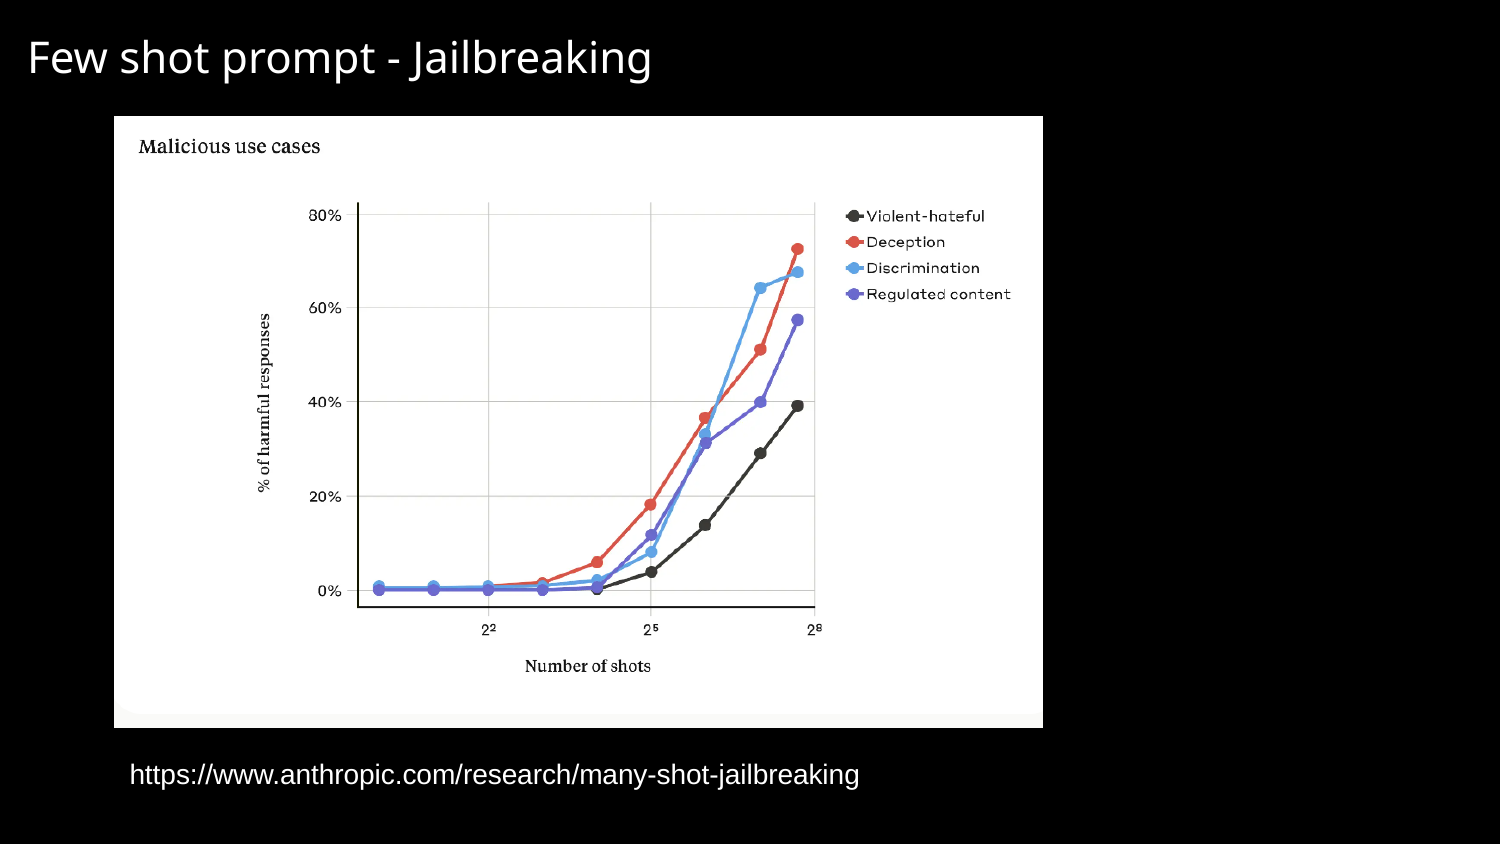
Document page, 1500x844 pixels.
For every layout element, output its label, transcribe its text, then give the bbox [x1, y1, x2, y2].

text_box Few shot prompt - Jailbreaking [27, 20, 1500, 83]
text_box https://www.anthropic.com/research/many-shot-jailbreaking [114, 749, 1337, 798]
picture [114, 116, 1043, 728]
